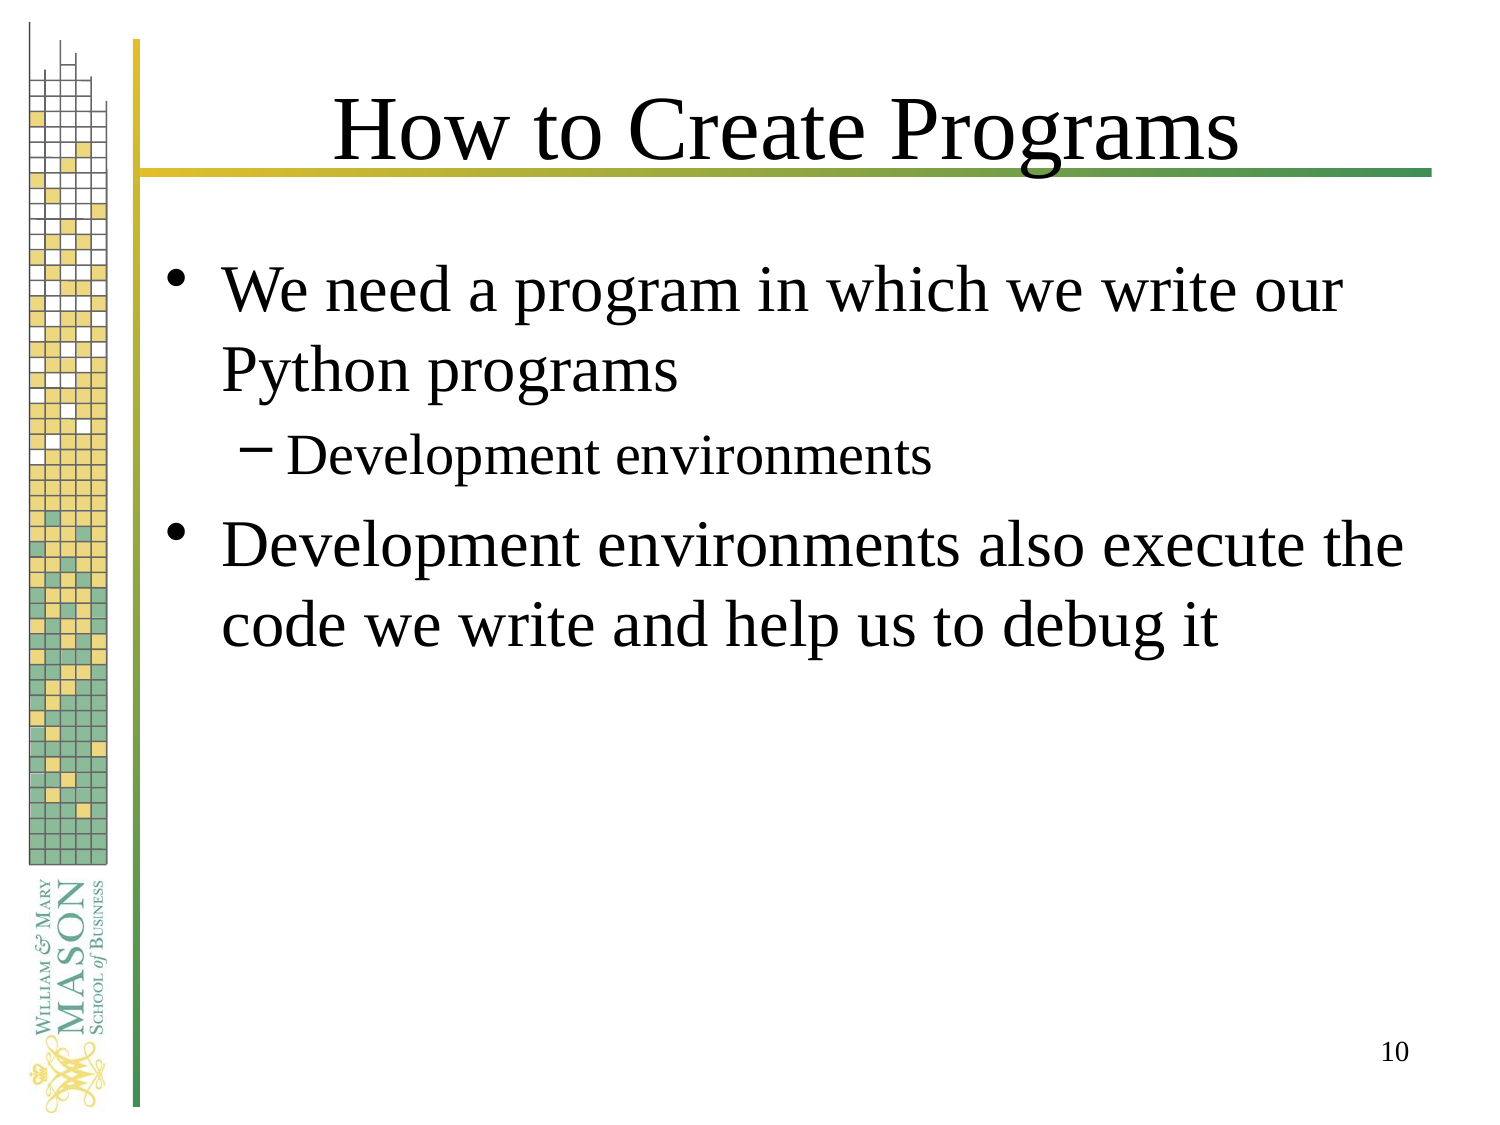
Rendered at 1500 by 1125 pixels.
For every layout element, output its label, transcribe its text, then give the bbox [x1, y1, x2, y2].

title How to Create Programs [150, 45, 1425, 200]
slide_number 10 [1048, 1024, 1426, 1103]
slide_number 69 [29, 879, 107, 1113]
list We need a program in which we write our Python programs Development environments Development environments also execute the code we write and help us to debug it [150, 237, 1425, 1005]
